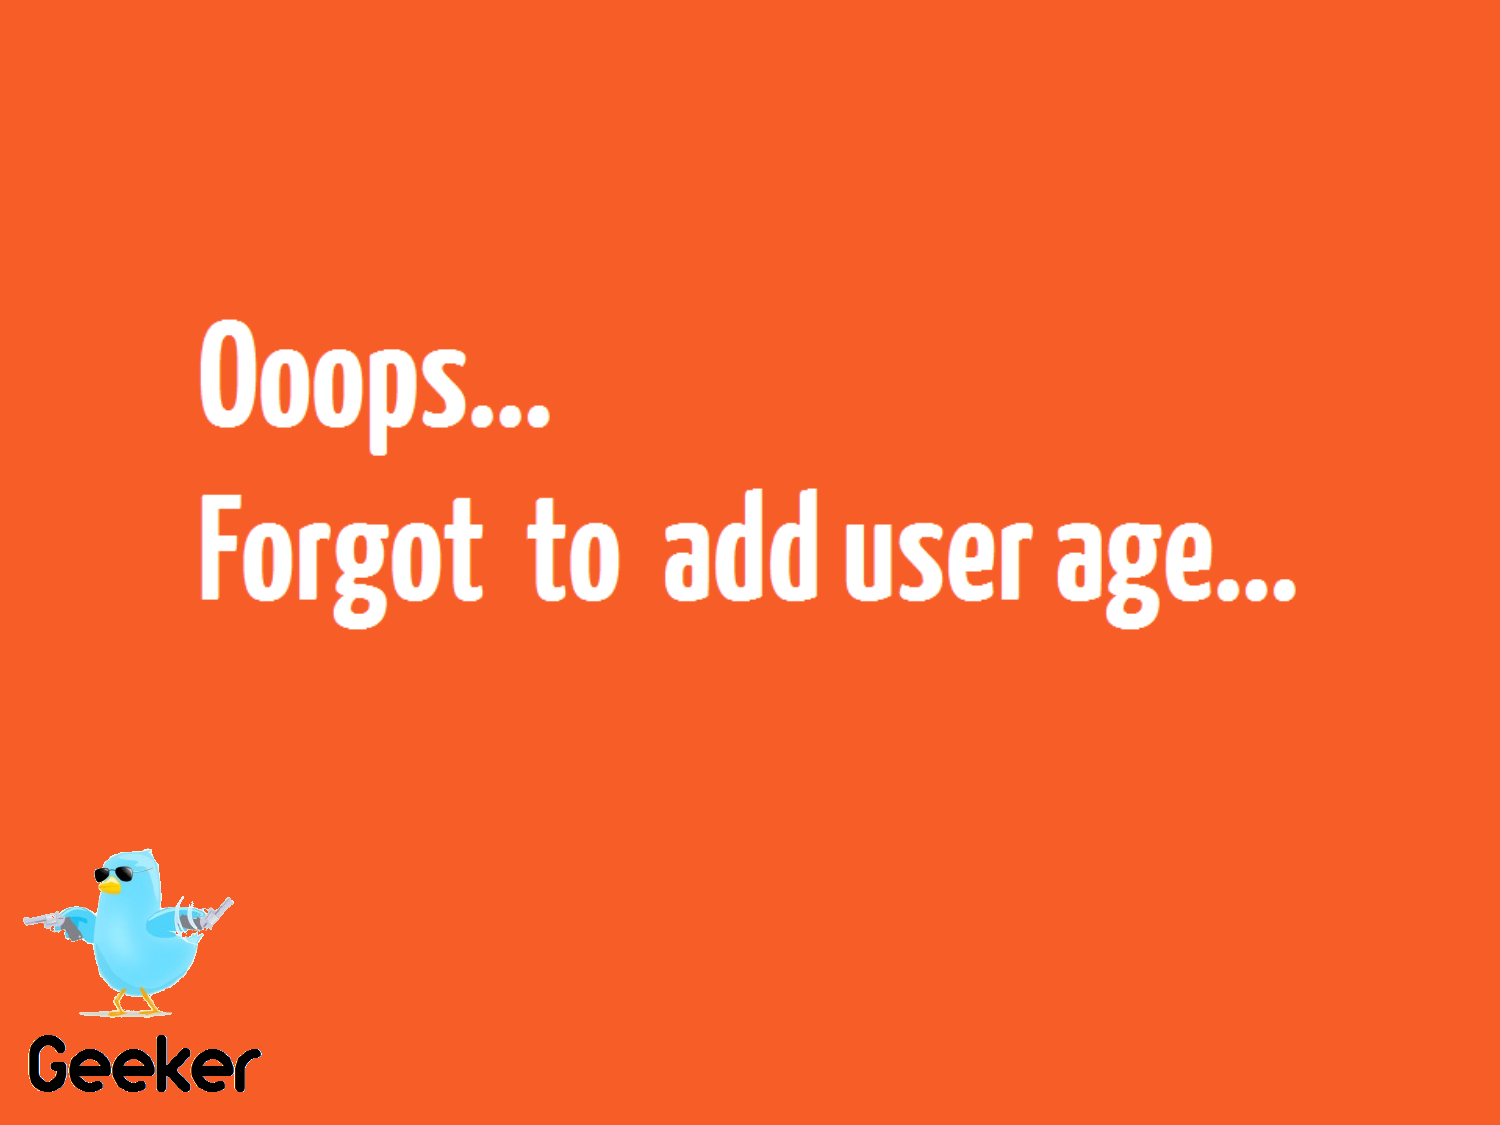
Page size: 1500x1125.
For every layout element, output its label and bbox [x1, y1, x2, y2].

picture [0, 837, 276, 1099]
picture [162, 287, 1371, 676]
